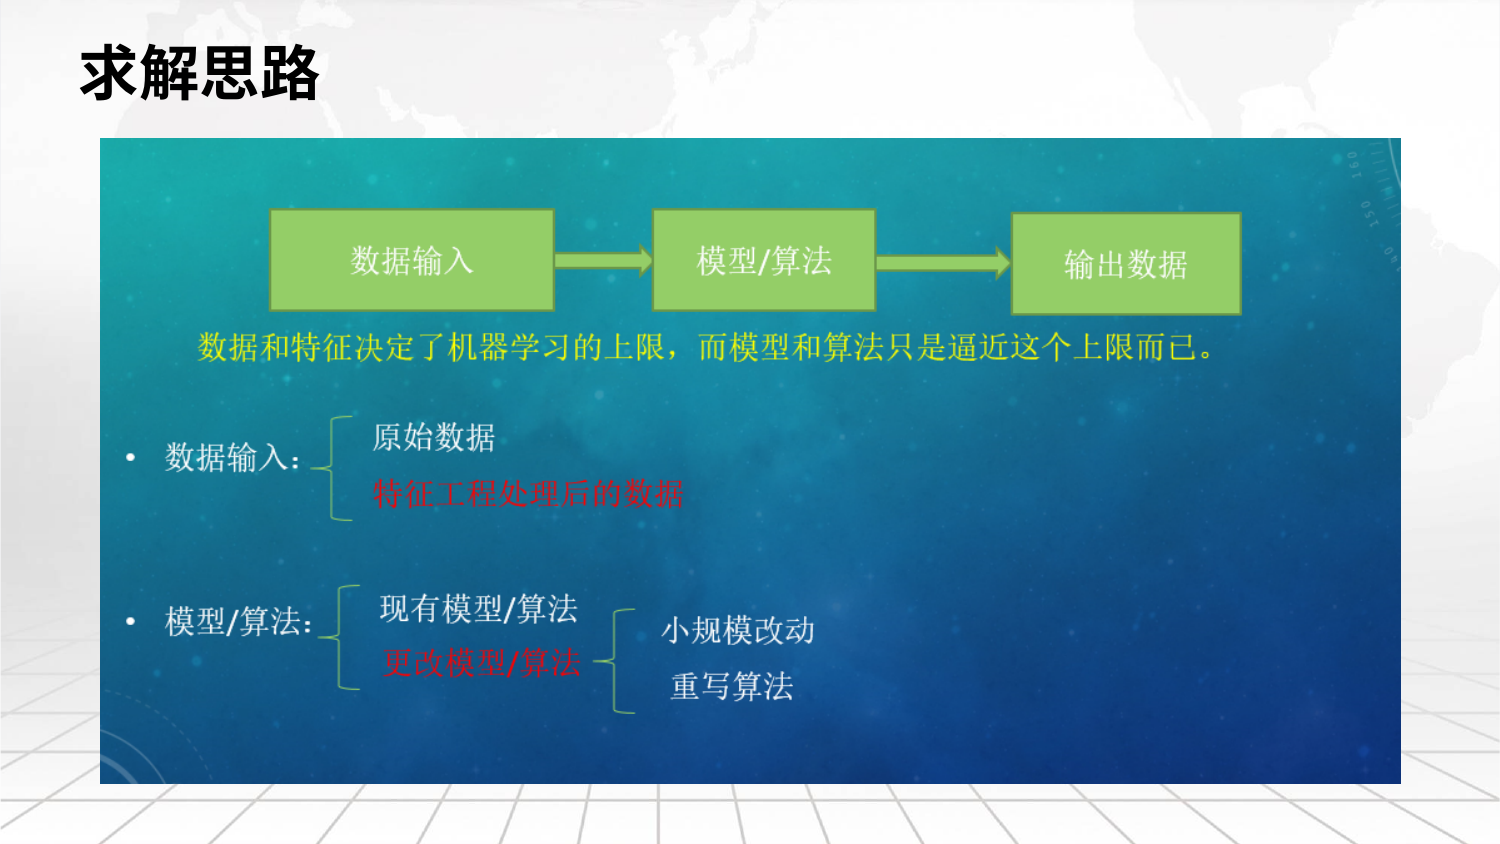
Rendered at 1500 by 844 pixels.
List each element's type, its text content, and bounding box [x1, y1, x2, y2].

text_box 求解思路 [29, 27, 370, 117]
picture [0, 0, 1500, 844]
